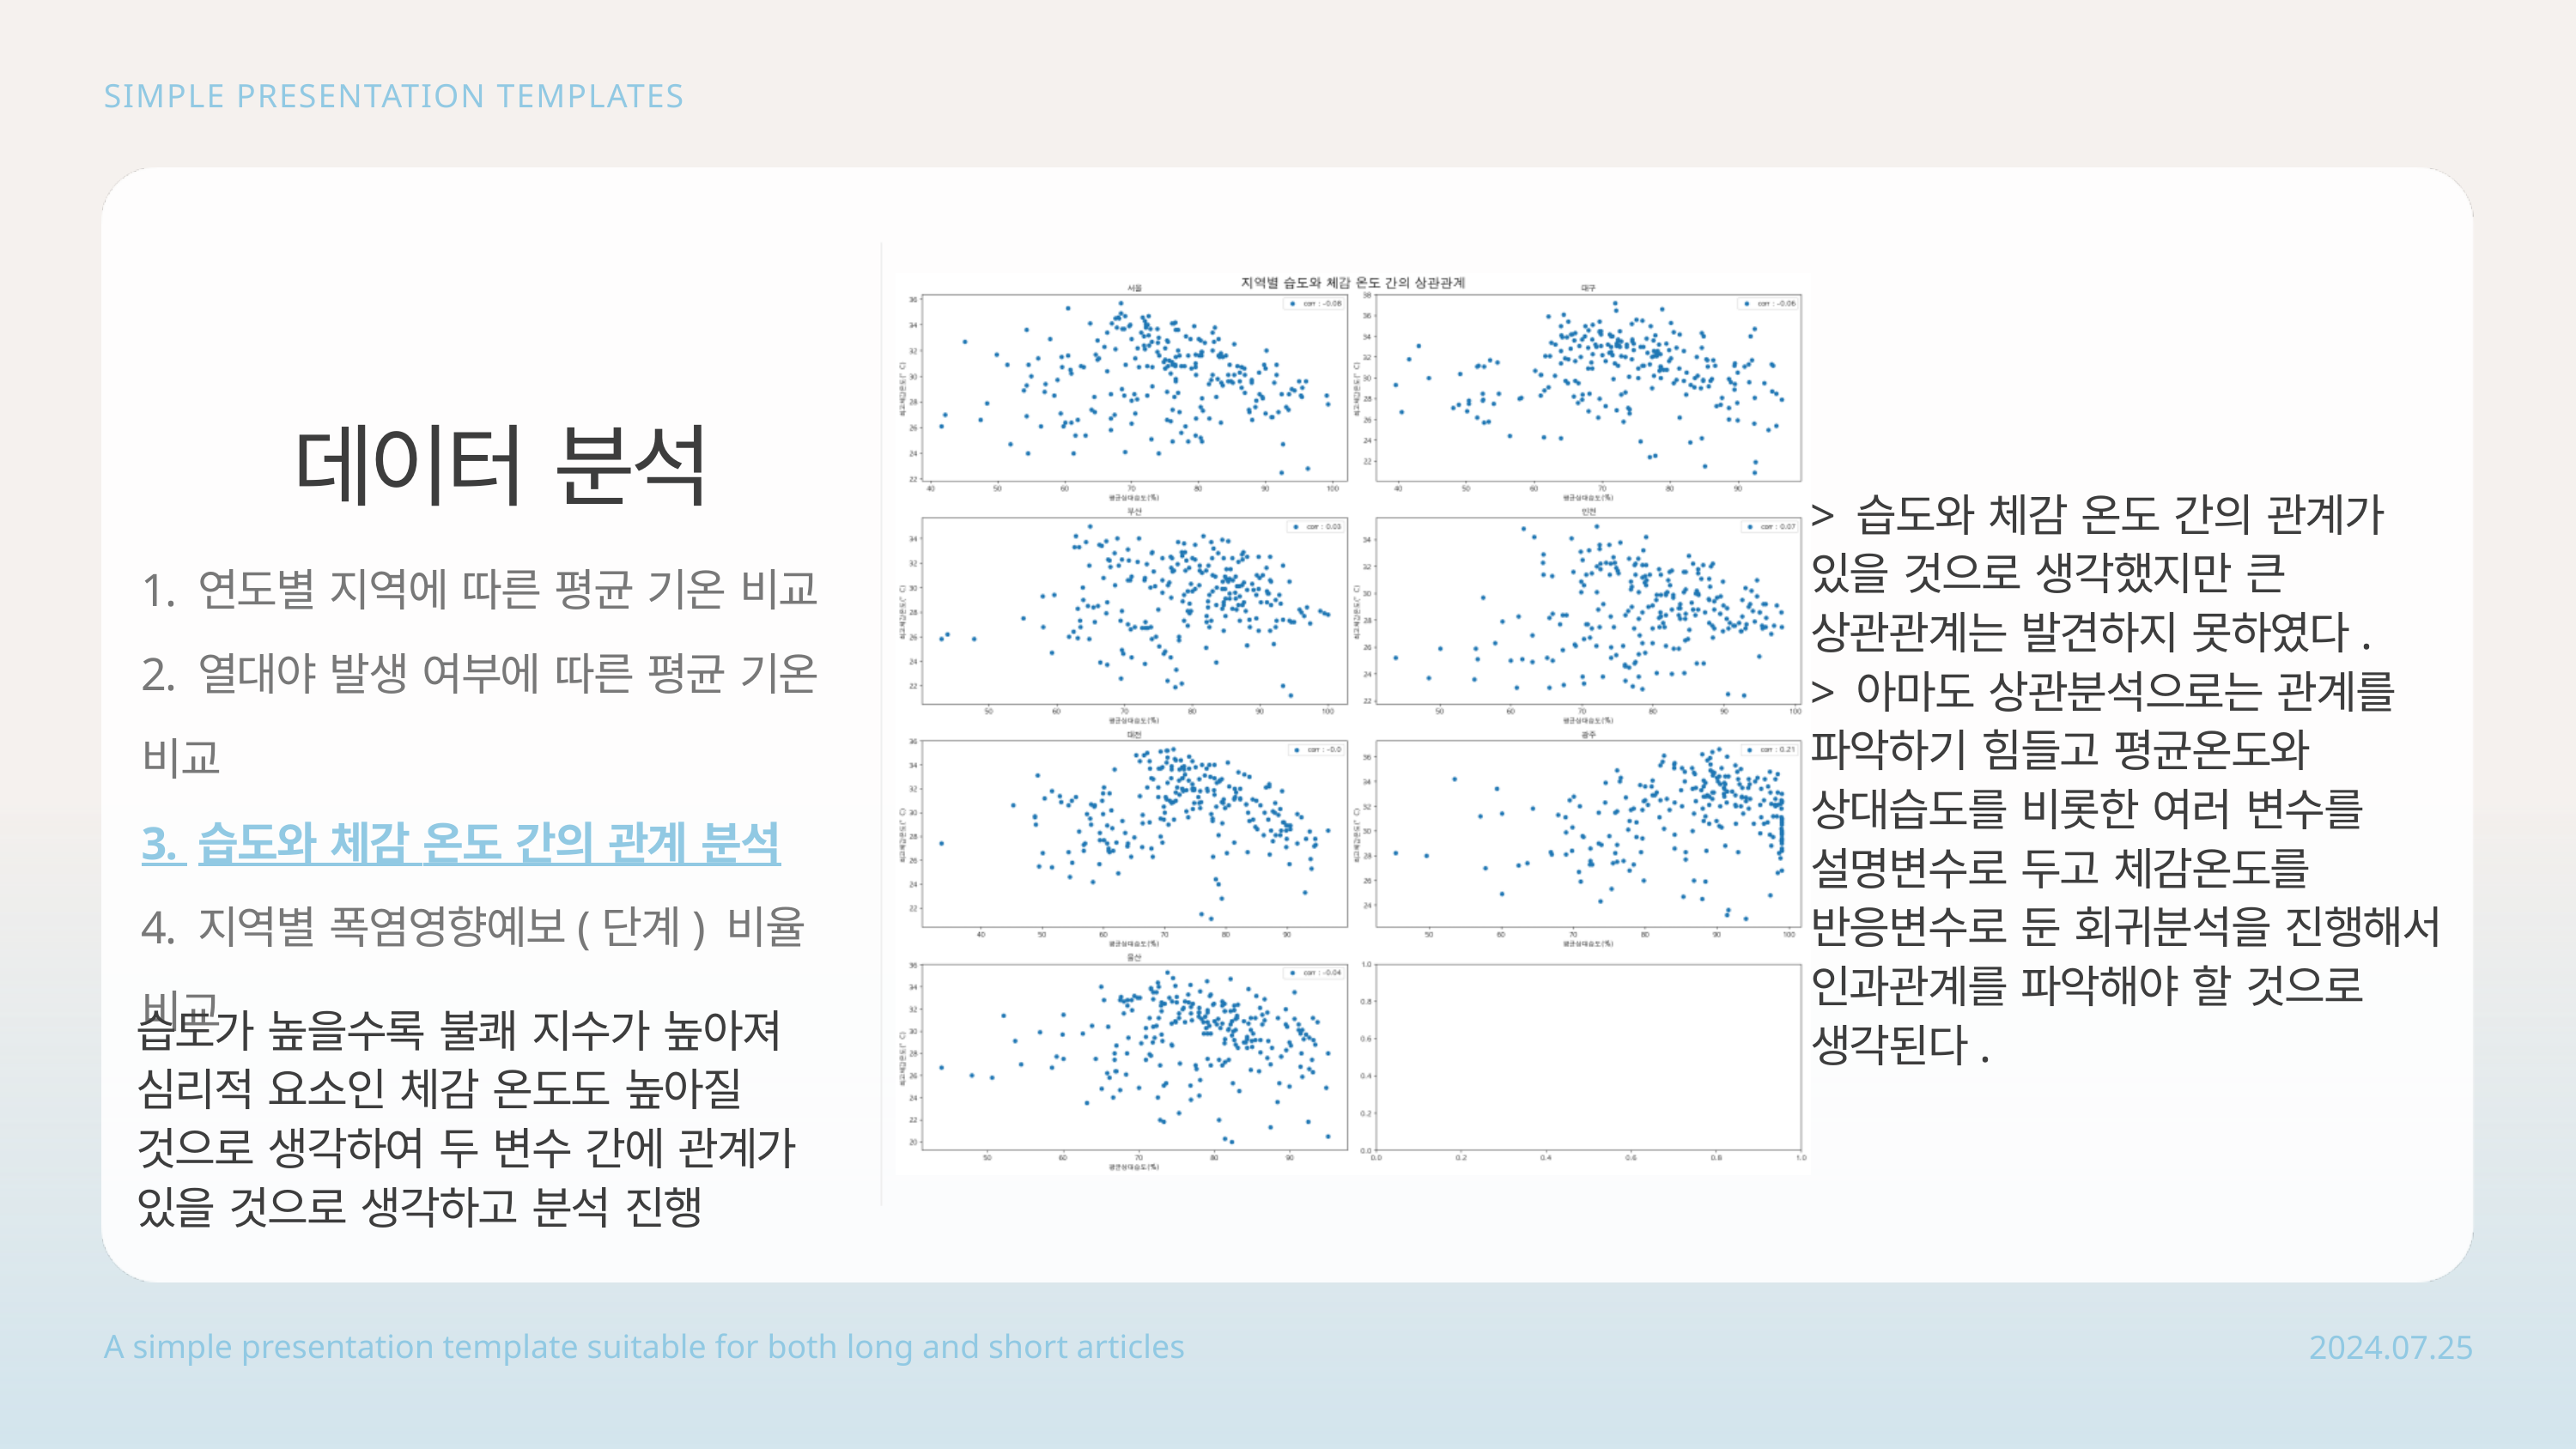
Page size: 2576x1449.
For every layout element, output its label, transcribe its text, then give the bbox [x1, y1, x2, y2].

text_box SIMPLE PRESENTATION TEMPLATES [103, 70, 870, 115]
picture [0, 167, 2576, 1449]
